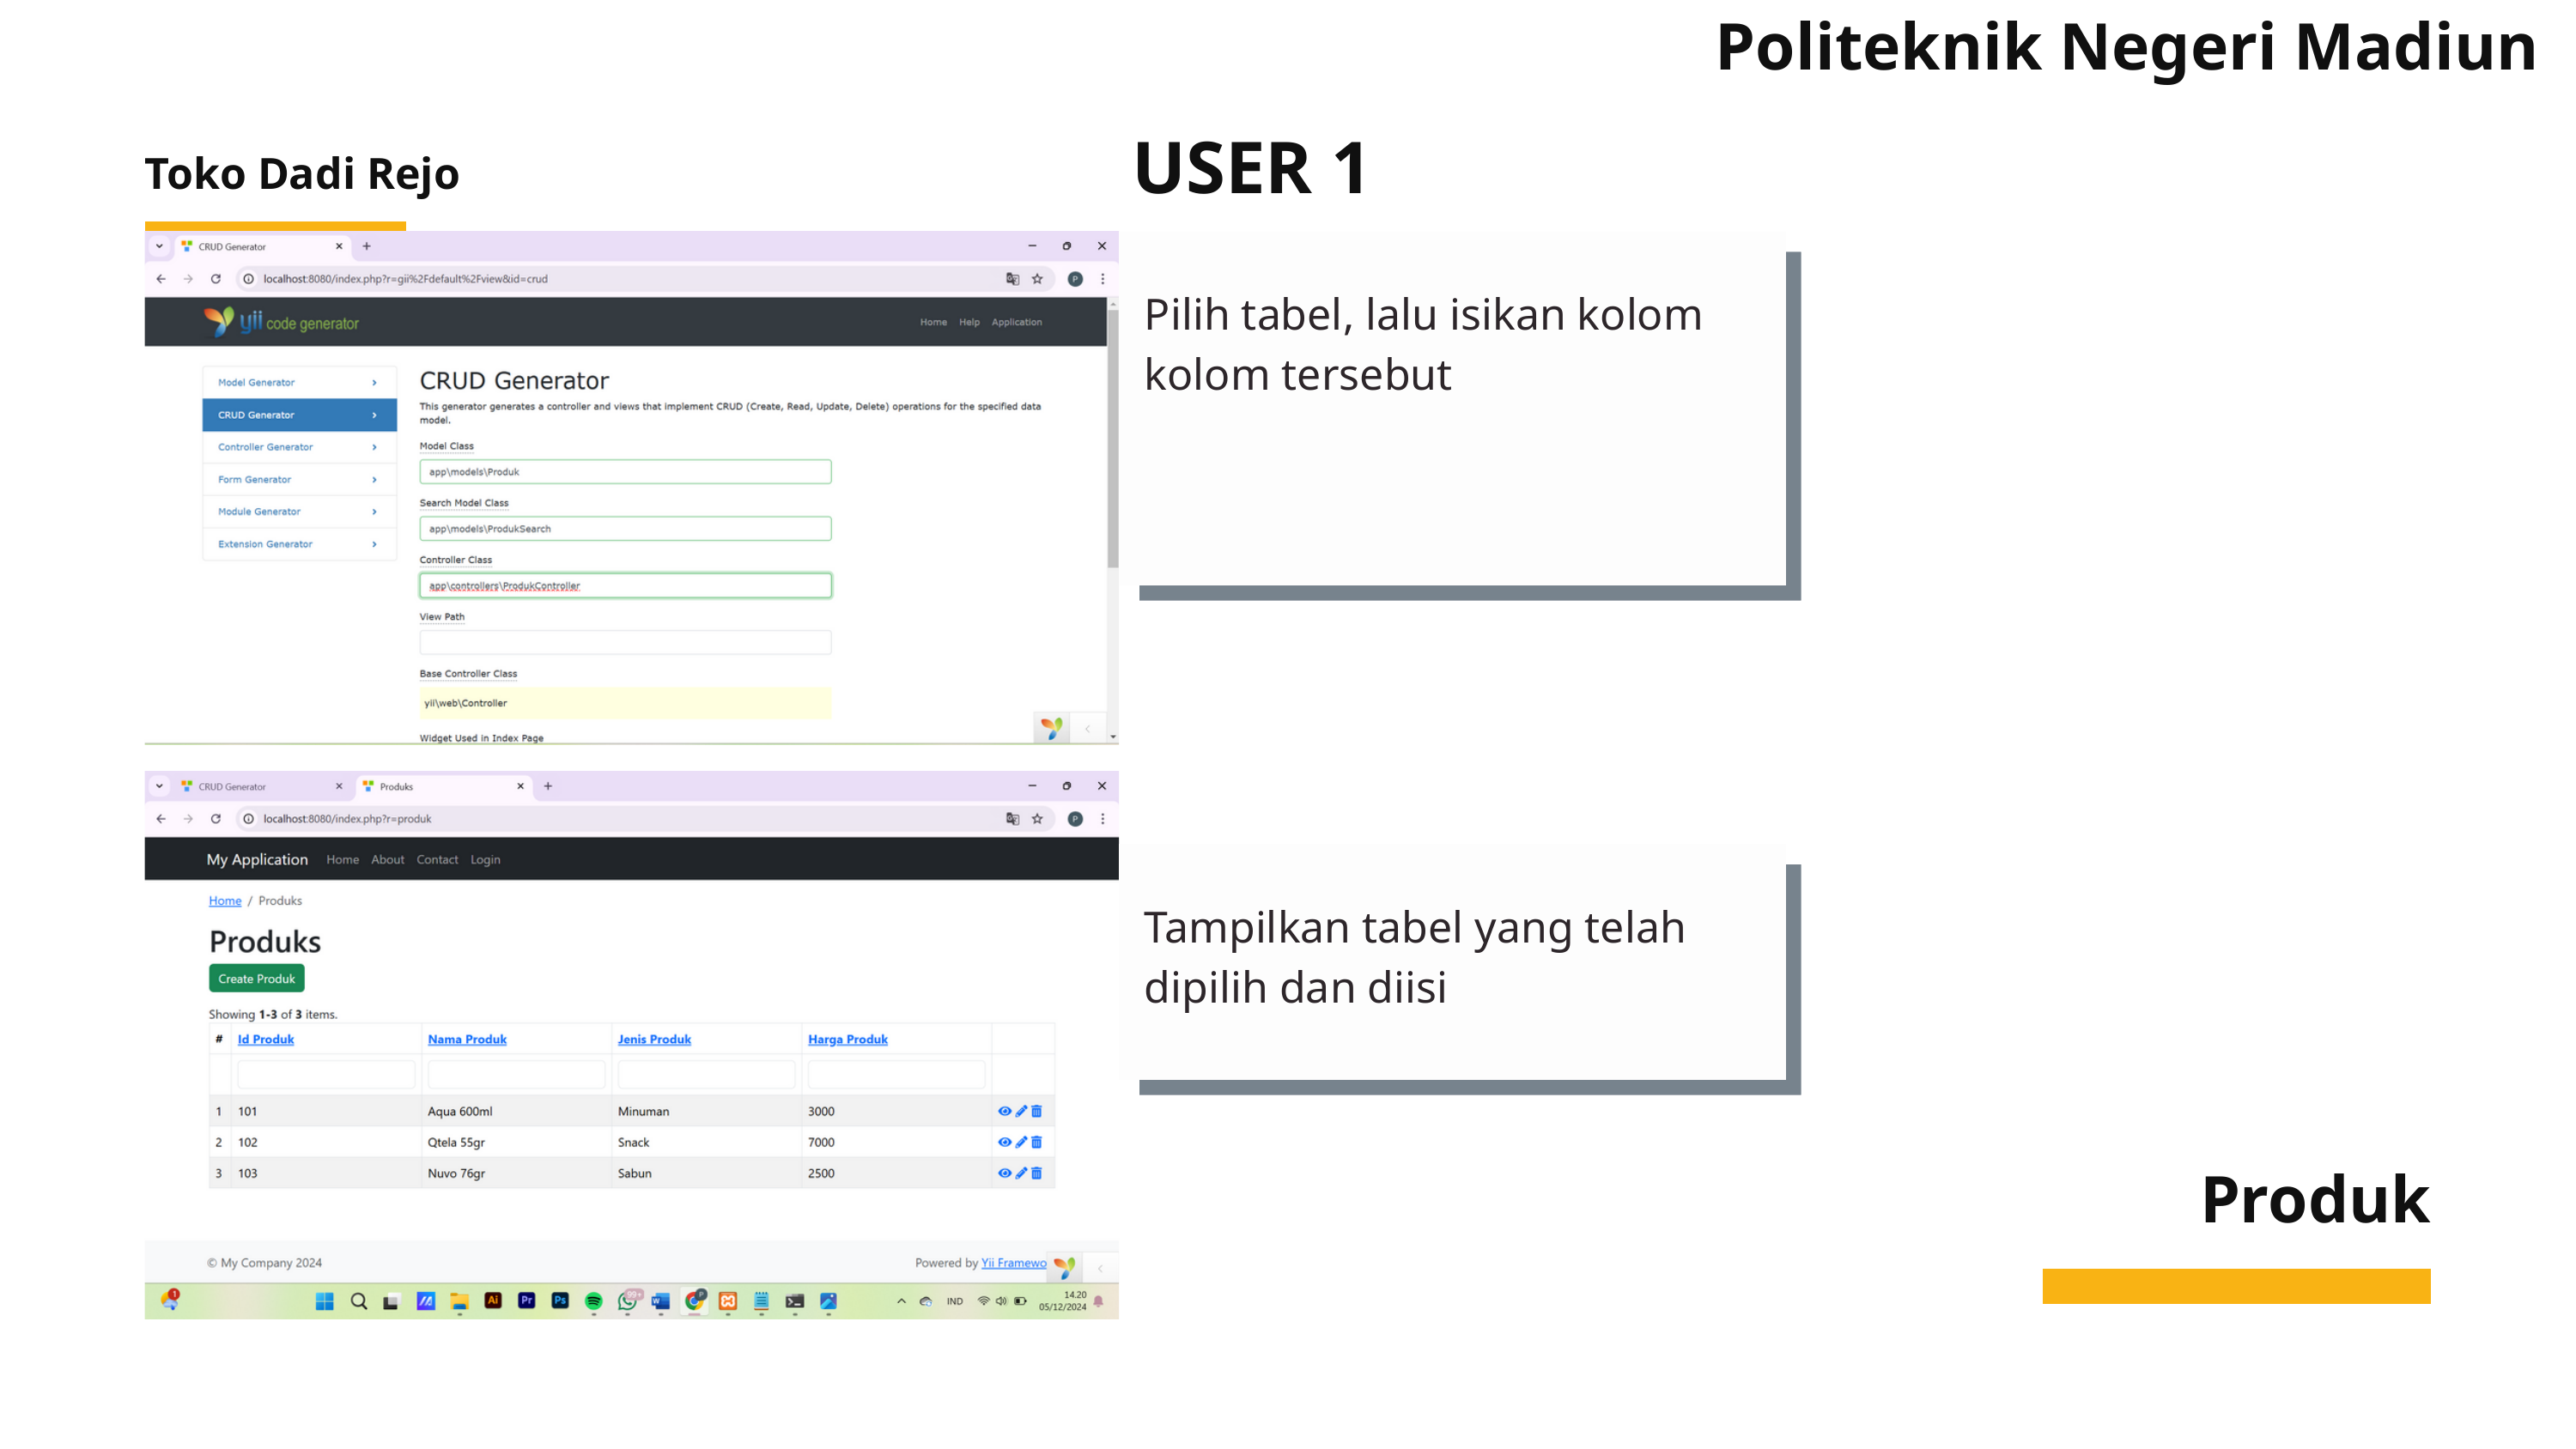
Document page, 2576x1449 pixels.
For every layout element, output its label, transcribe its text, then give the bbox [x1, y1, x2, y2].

text_box [144, 231, 1120, 745]
text_box [144, 771, 1120, 1319]
text_box Toko Dadi Rejo [144, 137, 637, 198]
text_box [2042, 1269, 2432, 1304]
text_box Politeknik Negeri Madiun [1680, 0, 2540, 83]
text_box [144, 221, 407, 232]
text_box Produk [1939, 1145, 2432, 1236]
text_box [1118, 843, 1807, 1101]
text_box USER 1 [823, 107, 1681, 208]
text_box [1118, 231, 1807, 607]
